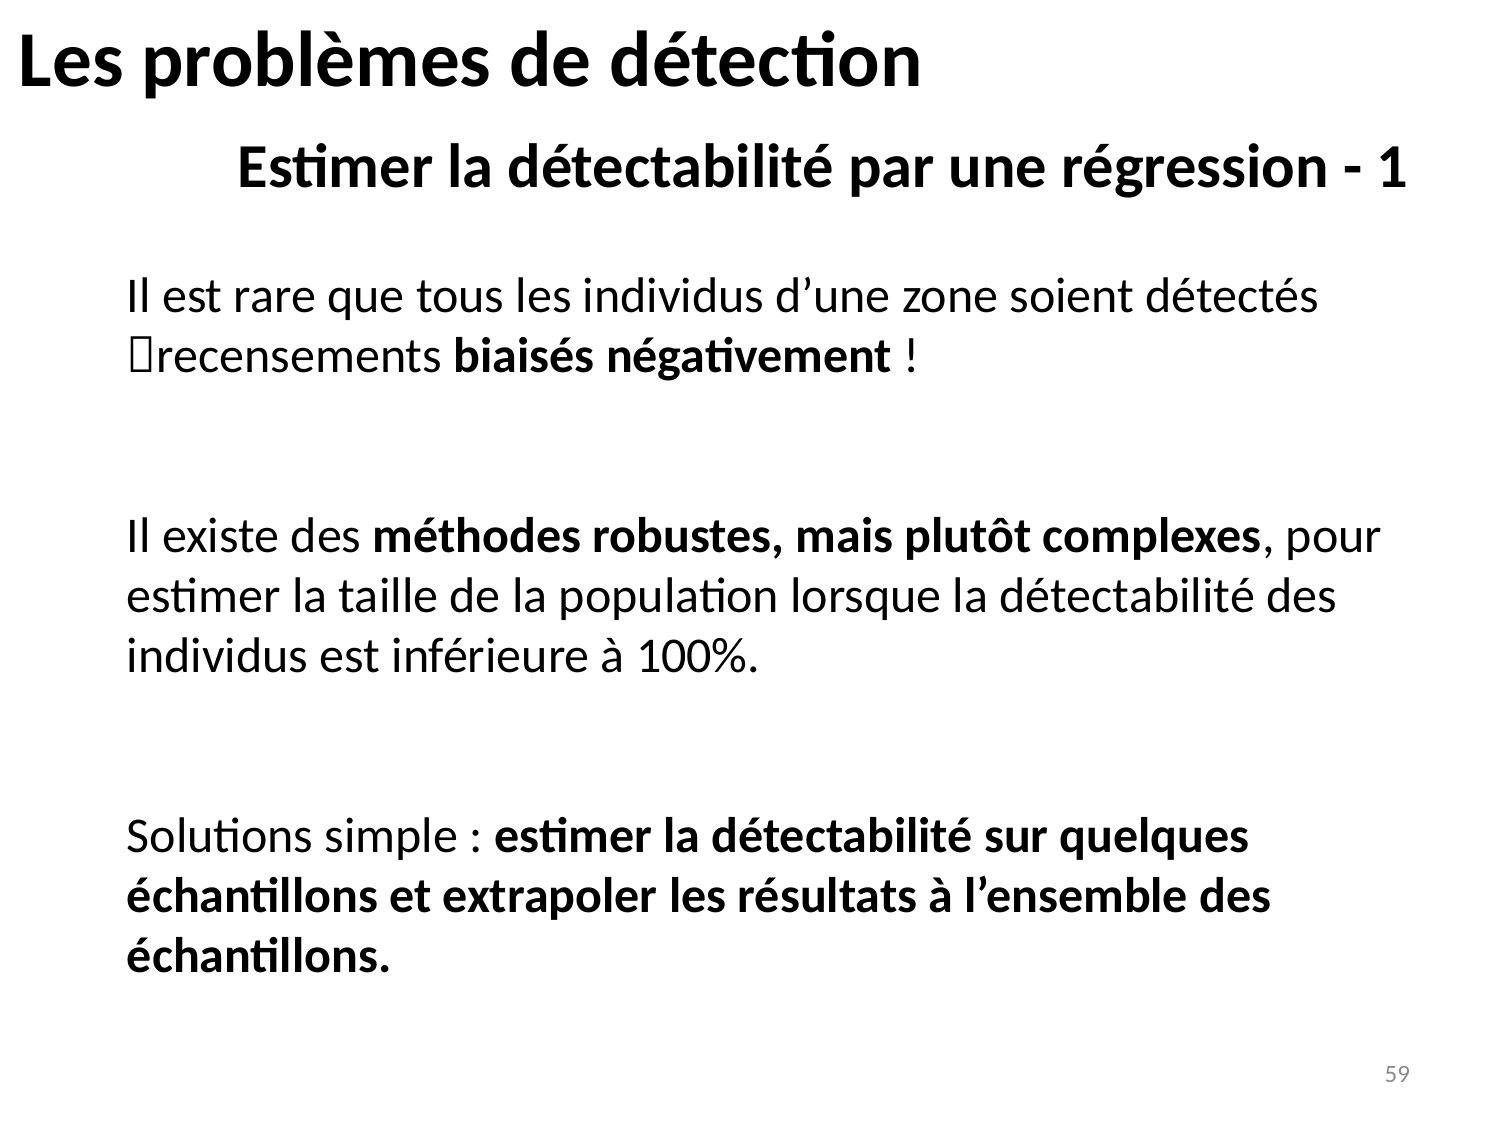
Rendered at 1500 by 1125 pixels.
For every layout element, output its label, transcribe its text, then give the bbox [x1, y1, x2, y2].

text_box Les problèmes de détection [4, 0, 939, 110]
text_box Il est rare que tous les individus d’une zone soient détectés recensements biaisés négativement ! Il existe des méthodes robustes, mais plutôt complexes, pour estimer la taille de la population lorsque la détectabilité des individus est inférieure à 100%. Solutions simple : estimer la détectabilité sur quelques échantillons et extrapoler les résultats à l’ensemble des échantillons. [112, 255, 1402, 1051]
text_box Estimer la détectabilité par une régression - 1 [171, 117, 1477, 207]
slide_number 59 [1074, 1042, 1425, 1103]
